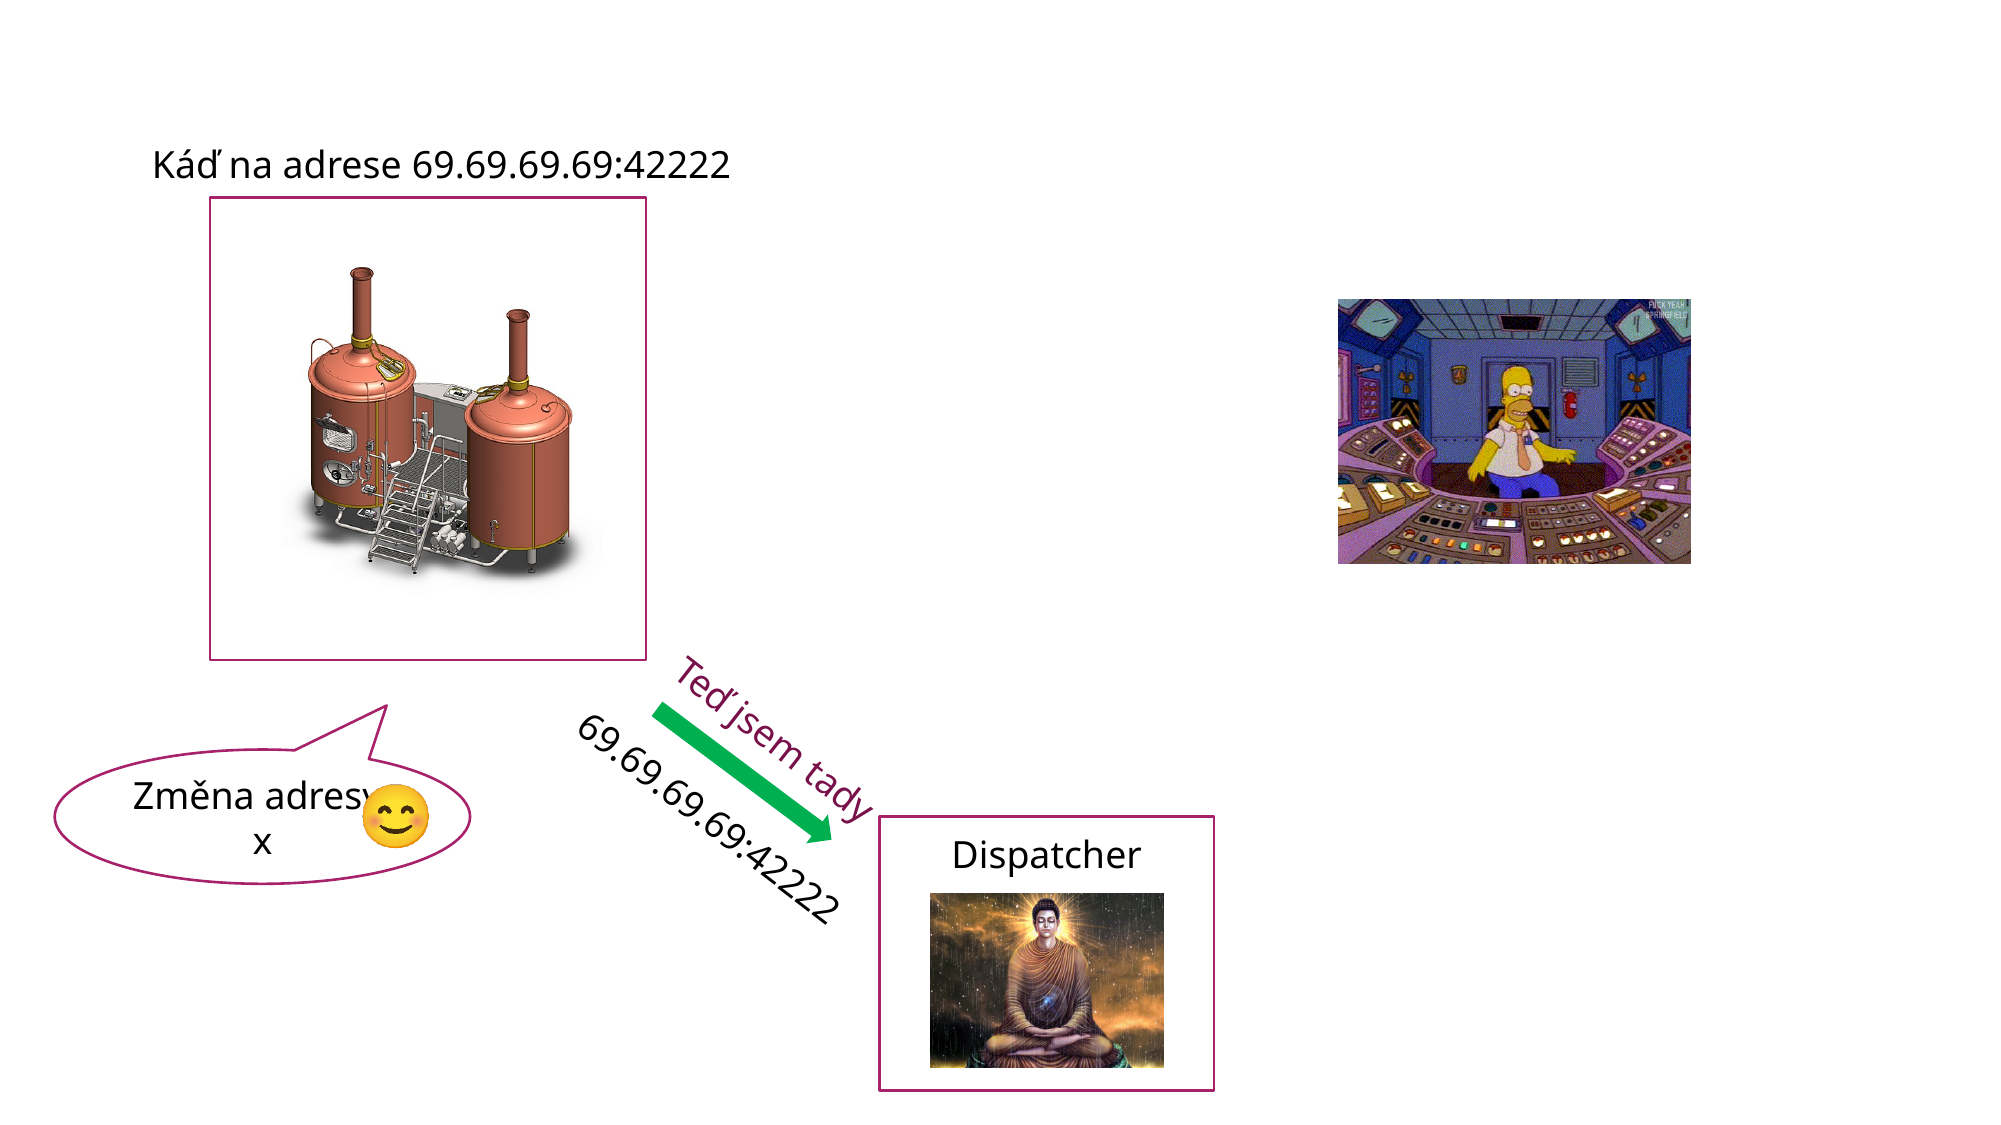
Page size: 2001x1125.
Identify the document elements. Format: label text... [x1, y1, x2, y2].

text_box Teď jsem tady [620, 608, 932, 870]
text_box Dispatcher [936, 823, 1157, 884]
text_box Změna adresy x [53, 704, 472, 886]
text_box [209, 196, 647, 661]
picture [929, 893, 1164, 1068]
picture [1338, 299, 1691, 564]
text_box Káď na adrese 69.69.69.69:42222 [137, 133, 747, 193]
picture [359, 780, 433, 854]
text_box 69.69.69.69:42222 [553, 687, 867, 948]
picture [280, 251, 603, 606]
text_box [650, 700, 833, 845]
text_box [878, 815, 1215, 1092]
